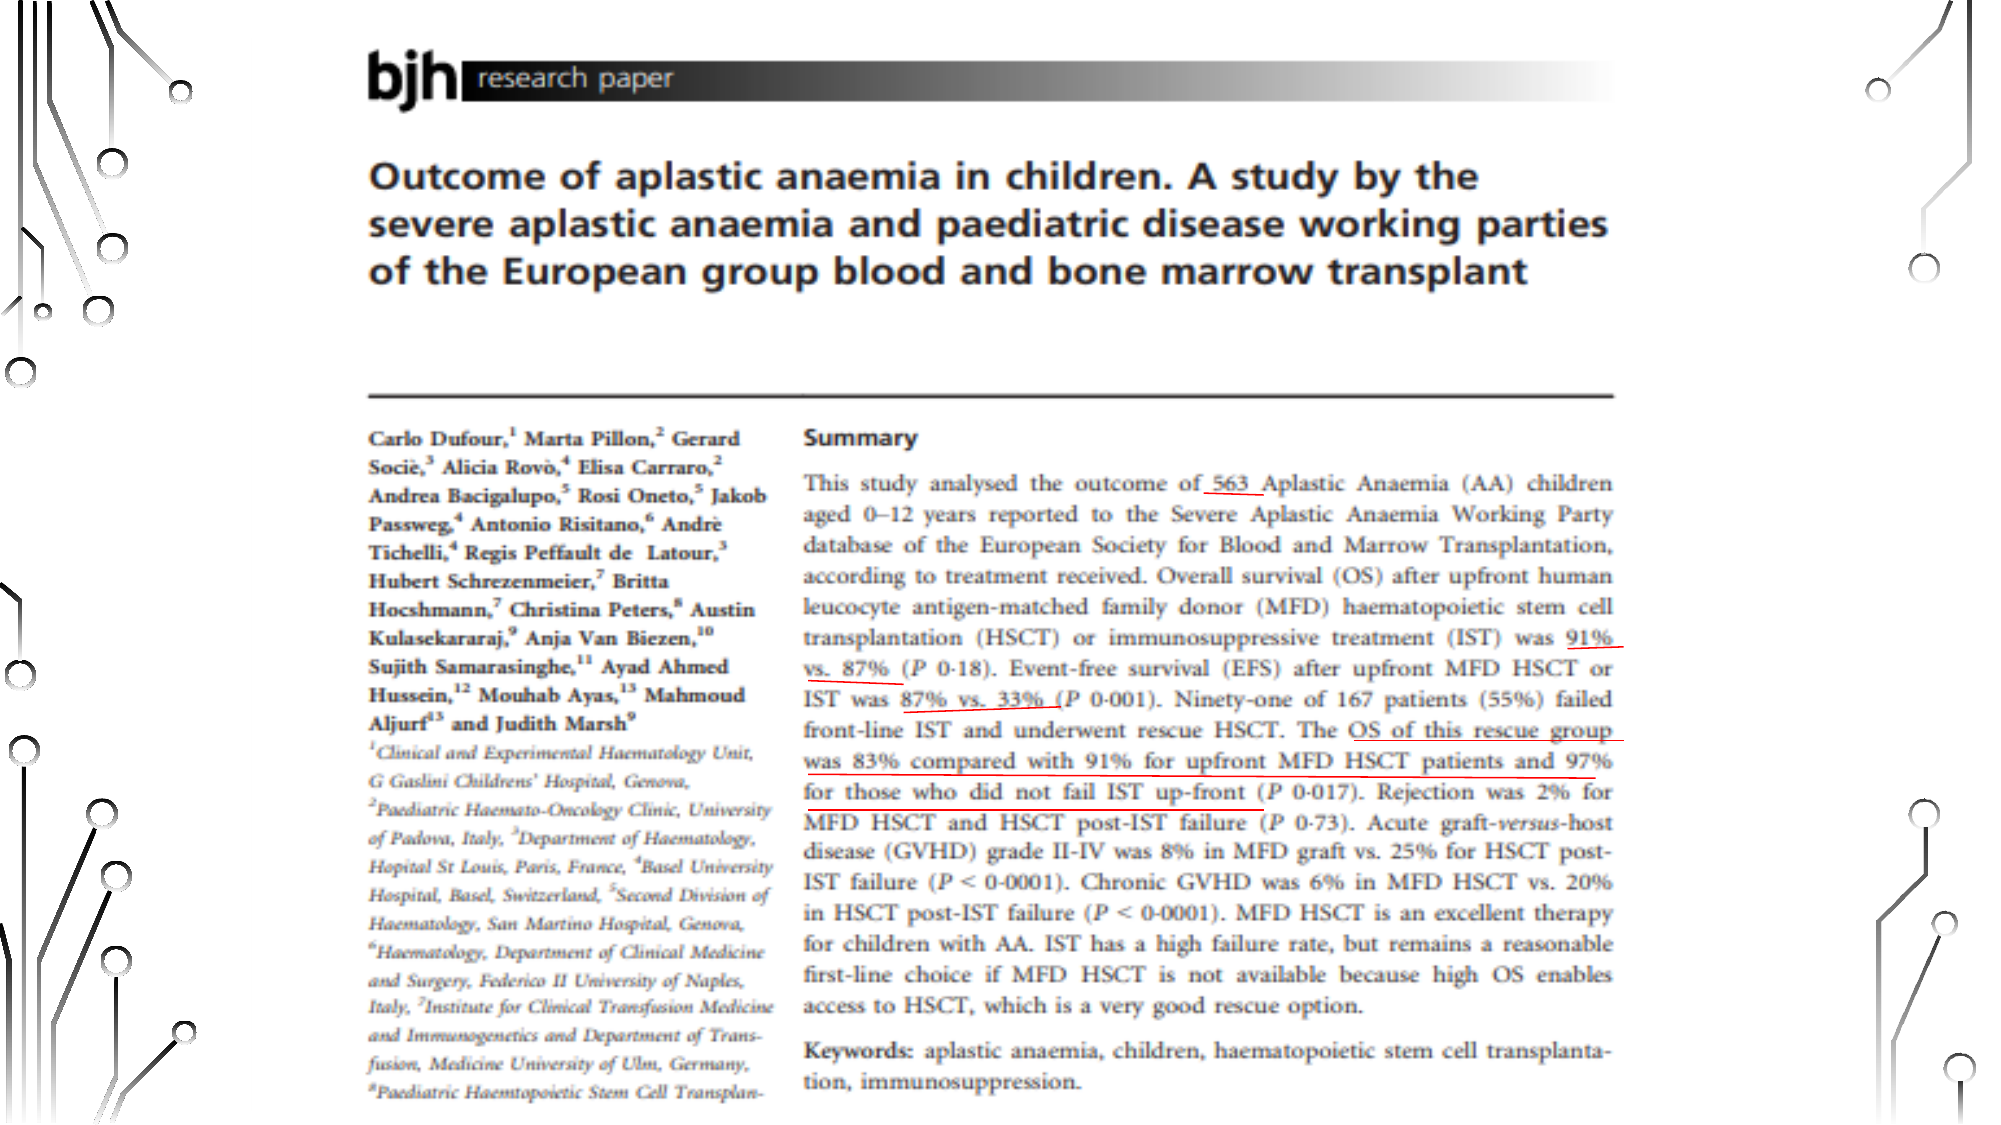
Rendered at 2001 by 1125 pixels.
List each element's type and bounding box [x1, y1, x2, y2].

text_box [903, 706, 1062, 713]
list [250, 37, 1749, 1112]
text_box [807, 774, 1596, 779]
text_box [1203, 492, 1264, 496]
text_box [807, 680, 904, 685]
